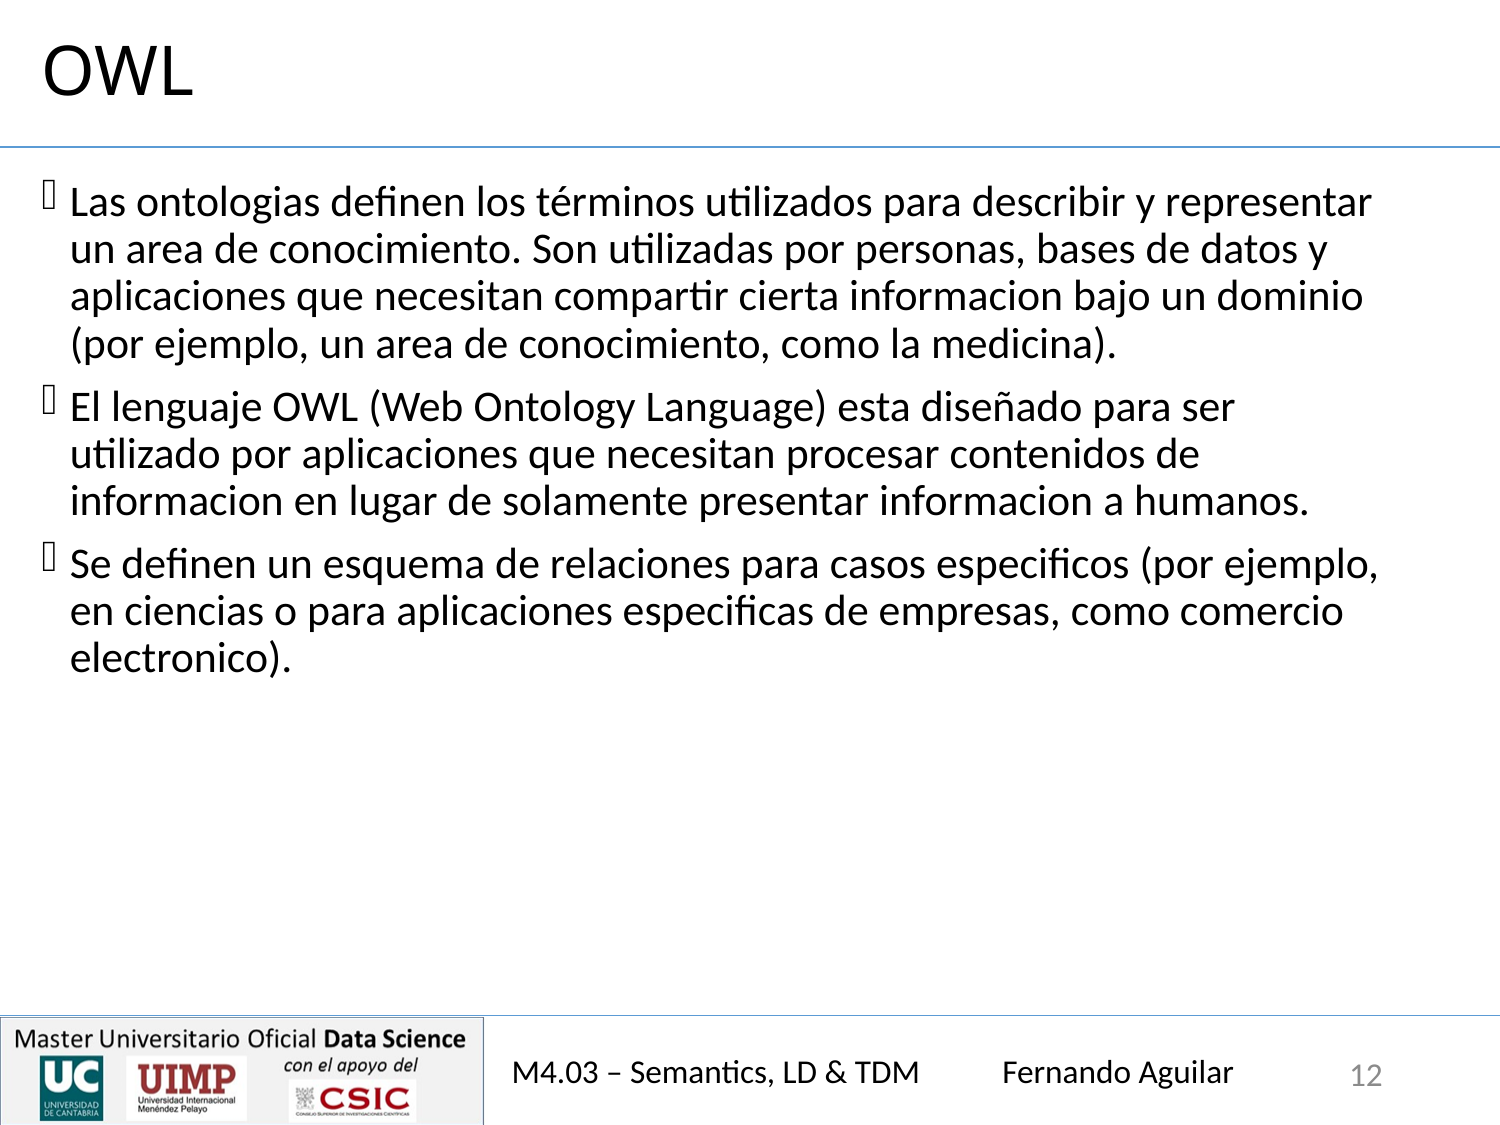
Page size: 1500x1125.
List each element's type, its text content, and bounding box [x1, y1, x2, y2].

slide_number 12 [1305, 1042, 1398, 1103]
footer M4.03 – Semantics, LD & TDM Fernando Aguilar [496, 1042, 1257, 1103]
title OWL [26, 7, 1398, 140]
list Las ontologias definen los términos utilizados para describir y representar un area de conocimiento. Son utilizadas por personas, bases de datos y aplicaciones que necesitan compartir cierta informacion bajo un dominio (por ejemplo, un area de conocimiento, como la medicina). El lenguaje OWL (Web Ontology Language) esta diseñado para ser utilizado por aplicaciones que necesitan procesar contenidos de informacion en lugar de solamente presentar informacion a humanos. Se definen un esquema de relaciones para casos especificos (por ejemplo, en ciencias o para aplicaciones especificas de empresas, como comercio electronico). [26, 171, 1397, 992]
picture [0, 1017, 488, 1125]
